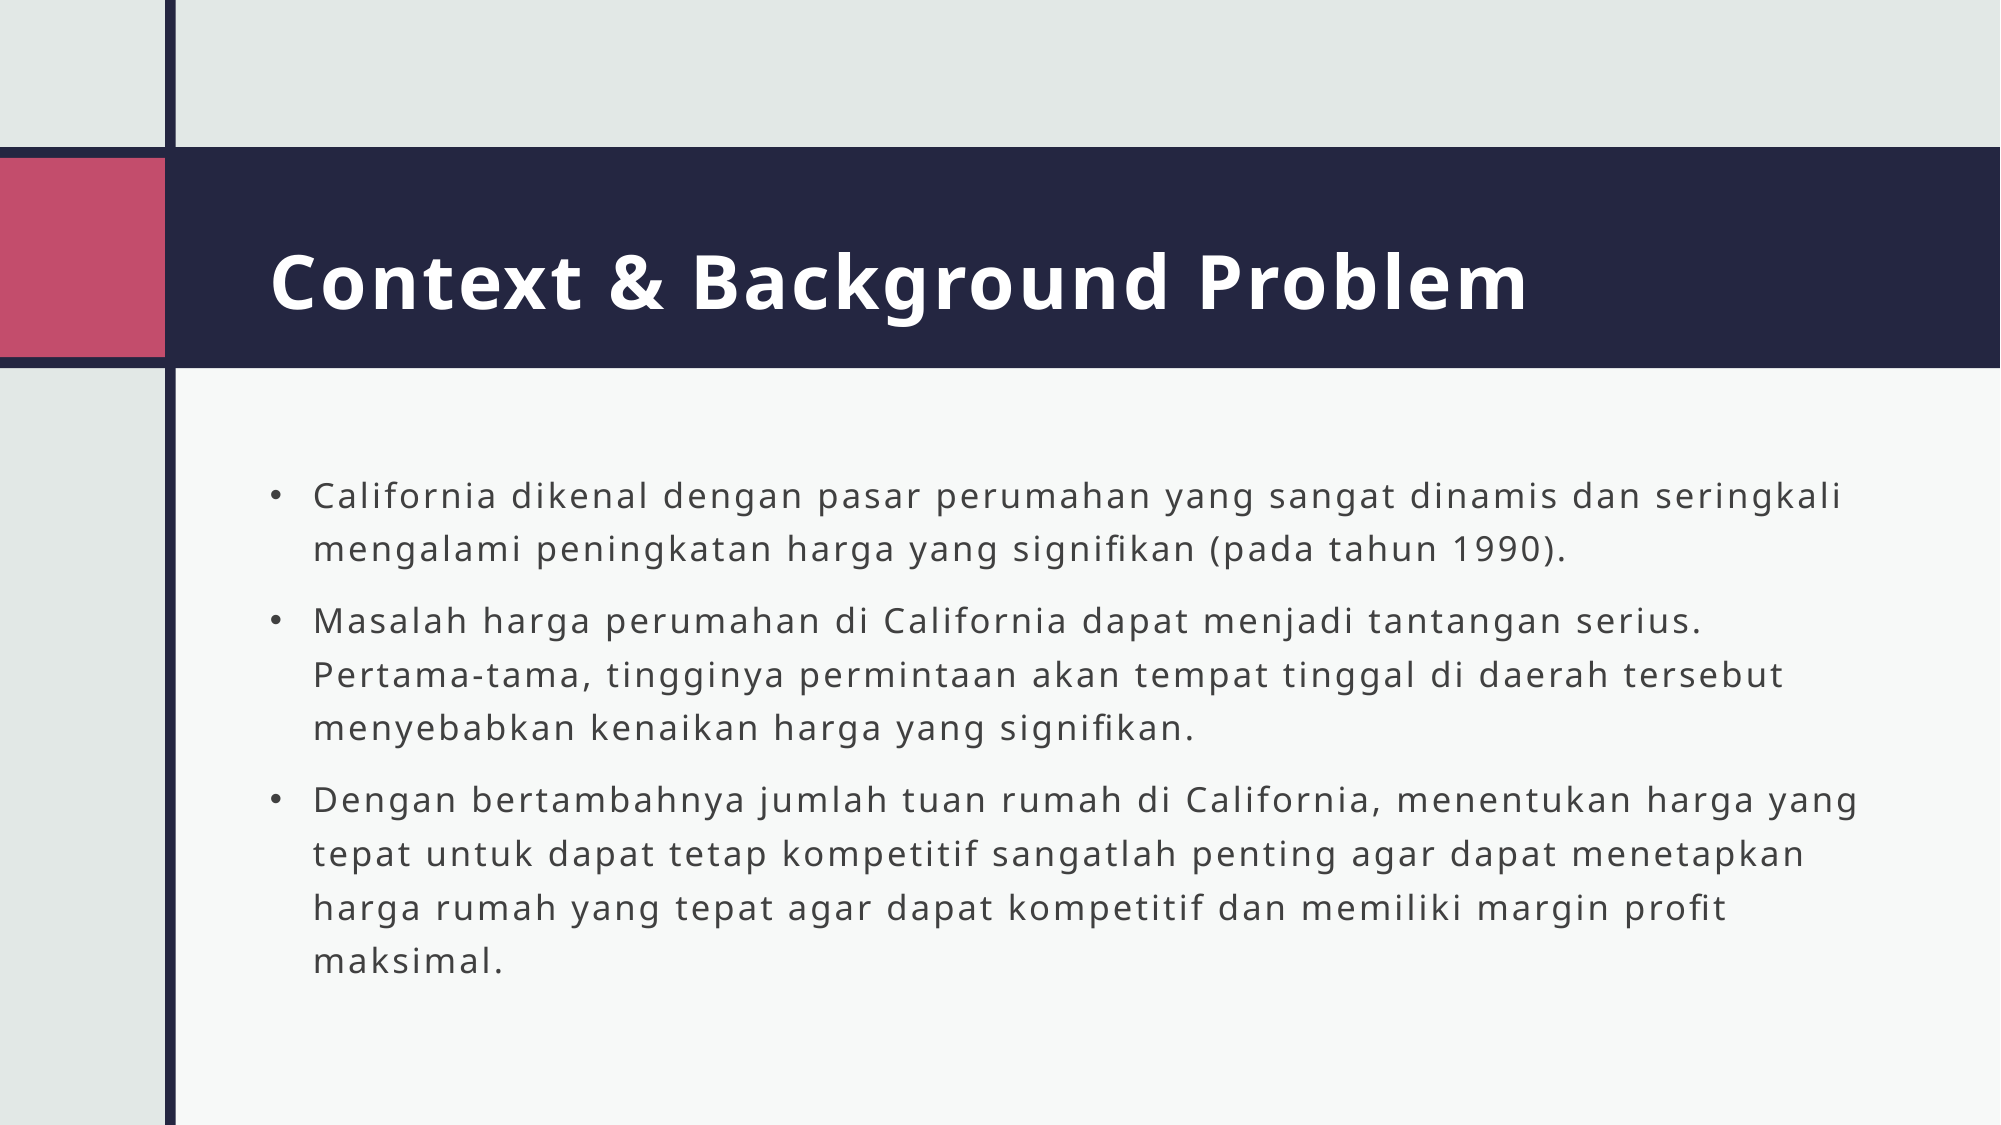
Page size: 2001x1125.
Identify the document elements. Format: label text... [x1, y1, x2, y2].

text_box [0, 157, 164, 358]
text_box [164, 0, 177, 1125]
text_box [0, 358, 164, 369]
text_box [177, 146, 2000, 369]
text_box [177, 369, 2000, 1125]
title Context & Background Problem [251, 171, 1895, 341]
text_box [0, 0, 164, 146]
text_box [177, 0, 2000, 146]
text_box [0, 146, 164, 157]
text_box [0, 369, 164, 1125]
list California dikenal dengan pasar perumahan yang sangat dinamis dan seringkali mengalami peningkatan harga yang signifikan (pada tahun 1990). Masalah harga perumahan di California dapat menjadi tantangan serius. Pertama-tama, tingginya permintaan akan tempat tinggal di daerah tersebut menyebabkan kenaikan harga yang signifikan. Dengan bertambahnya jumlah tuan rumah di California, menentukan harga yang tepat untuk dapat tetap kompetitif sangatlah penting agar dapat menetapkan harga rumah yang tepat agar dapat kompetitif dan memiliki margin profit maksimal. [251, 443, 1882, 1006]
